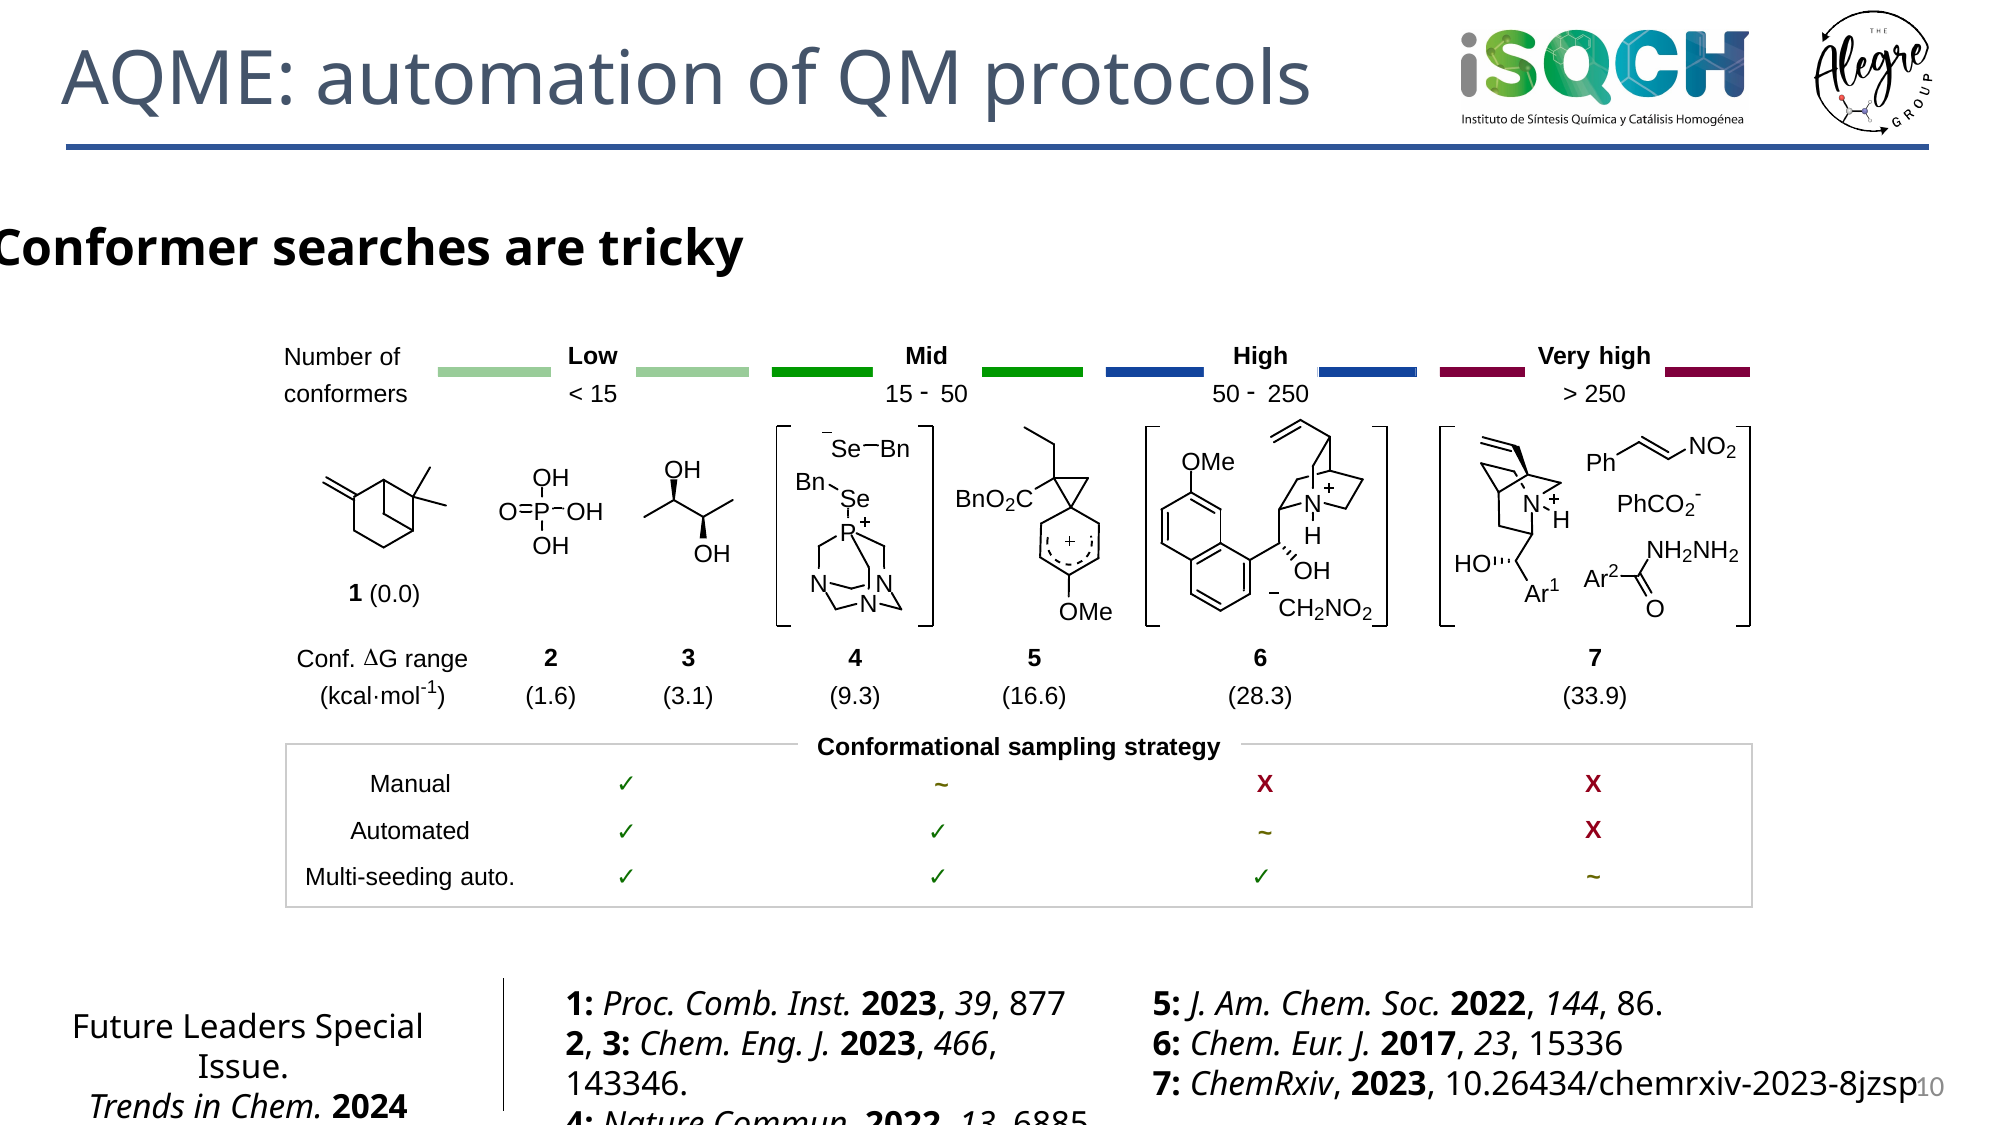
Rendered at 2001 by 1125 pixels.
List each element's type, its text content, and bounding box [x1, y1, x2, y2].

text_box Conformer searches are tricky [0, 215, 755, 276]
picture [1461, 29, 1749, 126]
text_box AQME: automation of QM protocols [46, 14, 1769, 135]
picture [1769, 2, 1974, 139]
text_box Future Leaders Special Issue. Trends in Chem. 2024 [15, 997, 481, 1125]
picture [278, 344, 1770, 930]
text_box 1: Proc. Comb. Inst. 2023, 39, 877 2, 3: Chem. Eng. J. 2023, 466, 143346. 4: Nature Commun. 2022, 13, 6885. [550, 974, 1118, 1125]
text_box 5: J. Am. Chem. Soc. 2022, 144, 86. 6: Chem. Eur. J. 2017, 23, 15336 7: ChemRxiv, 2023, 10.26434/chemrxiv-2023-8jzsp [1137, 974, 1938, 1125]
slide_number 10 [1938, 1056, 1960, 1113]
